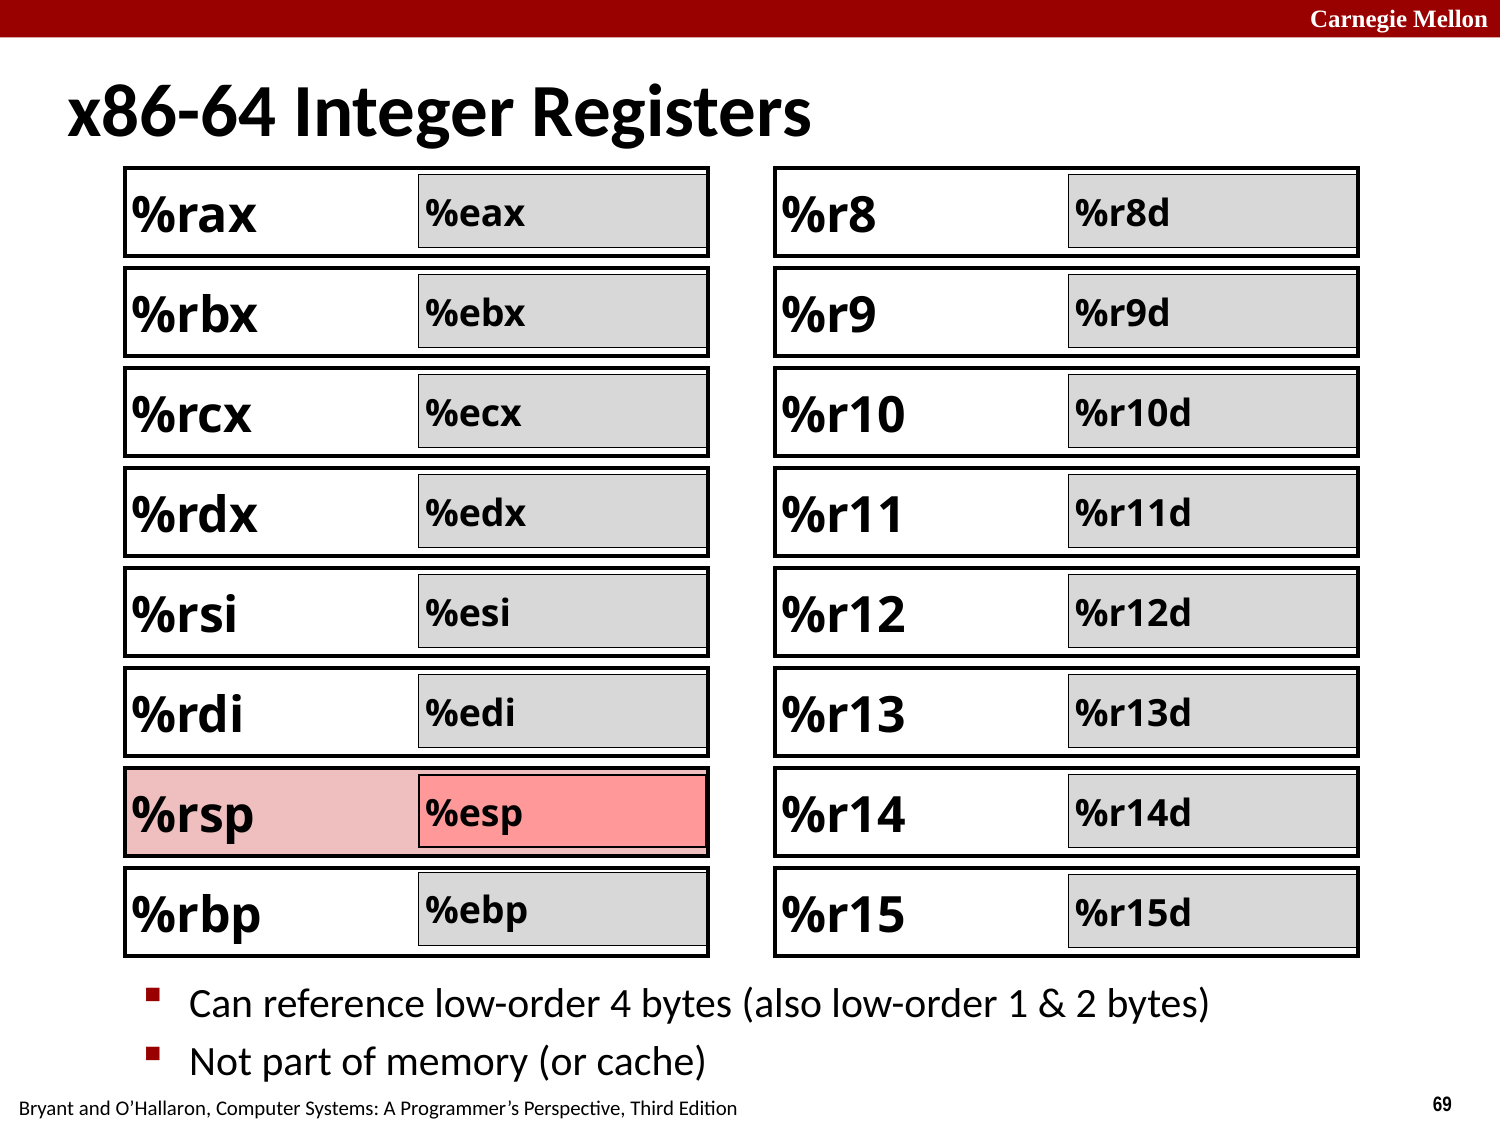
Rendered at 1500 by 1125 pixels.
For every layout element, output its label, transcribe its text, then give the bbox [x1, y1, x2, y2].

text_box %r8 [774, 168, 1359, 256]
list Can reference low-order 4 bytes (also low-order 1 & 2 bytes) Not part of memory (or cache) [51, 968, 1255, 1107]
text_box %r14 [774, 768, 1359, 856]
text_box %rcx [124, 368, 709, 456]
text_box %rsp [124, 768, 709, 856]
text_box %rbx [124, 268, 709, 356]
text_box %r13 [774, 668, 1359, 756]
text_box %r9 [774, 268, 1359, 356]
text_box %r10 [774, 368, 1359, 456]
title x86-64 Integer Registers [51, 43, 1298, 169]
text_box %rdx [124, 468, 709, 556]
text_box %r15 [774, 868, 1359, 956]
text_box %rsi [124, 568, 709, 656]
text_box %r11 [774, 468, 1359, 556]
text_box %r12 [774, 568, 1359, 656]
text_box %rbp [124, 868, 709, 956]
text_box %esp [418, 774, 707, 848]
text_box %rax [124, 168, 709, 256]
text_box %rdi [124, 668, 709, 756]
